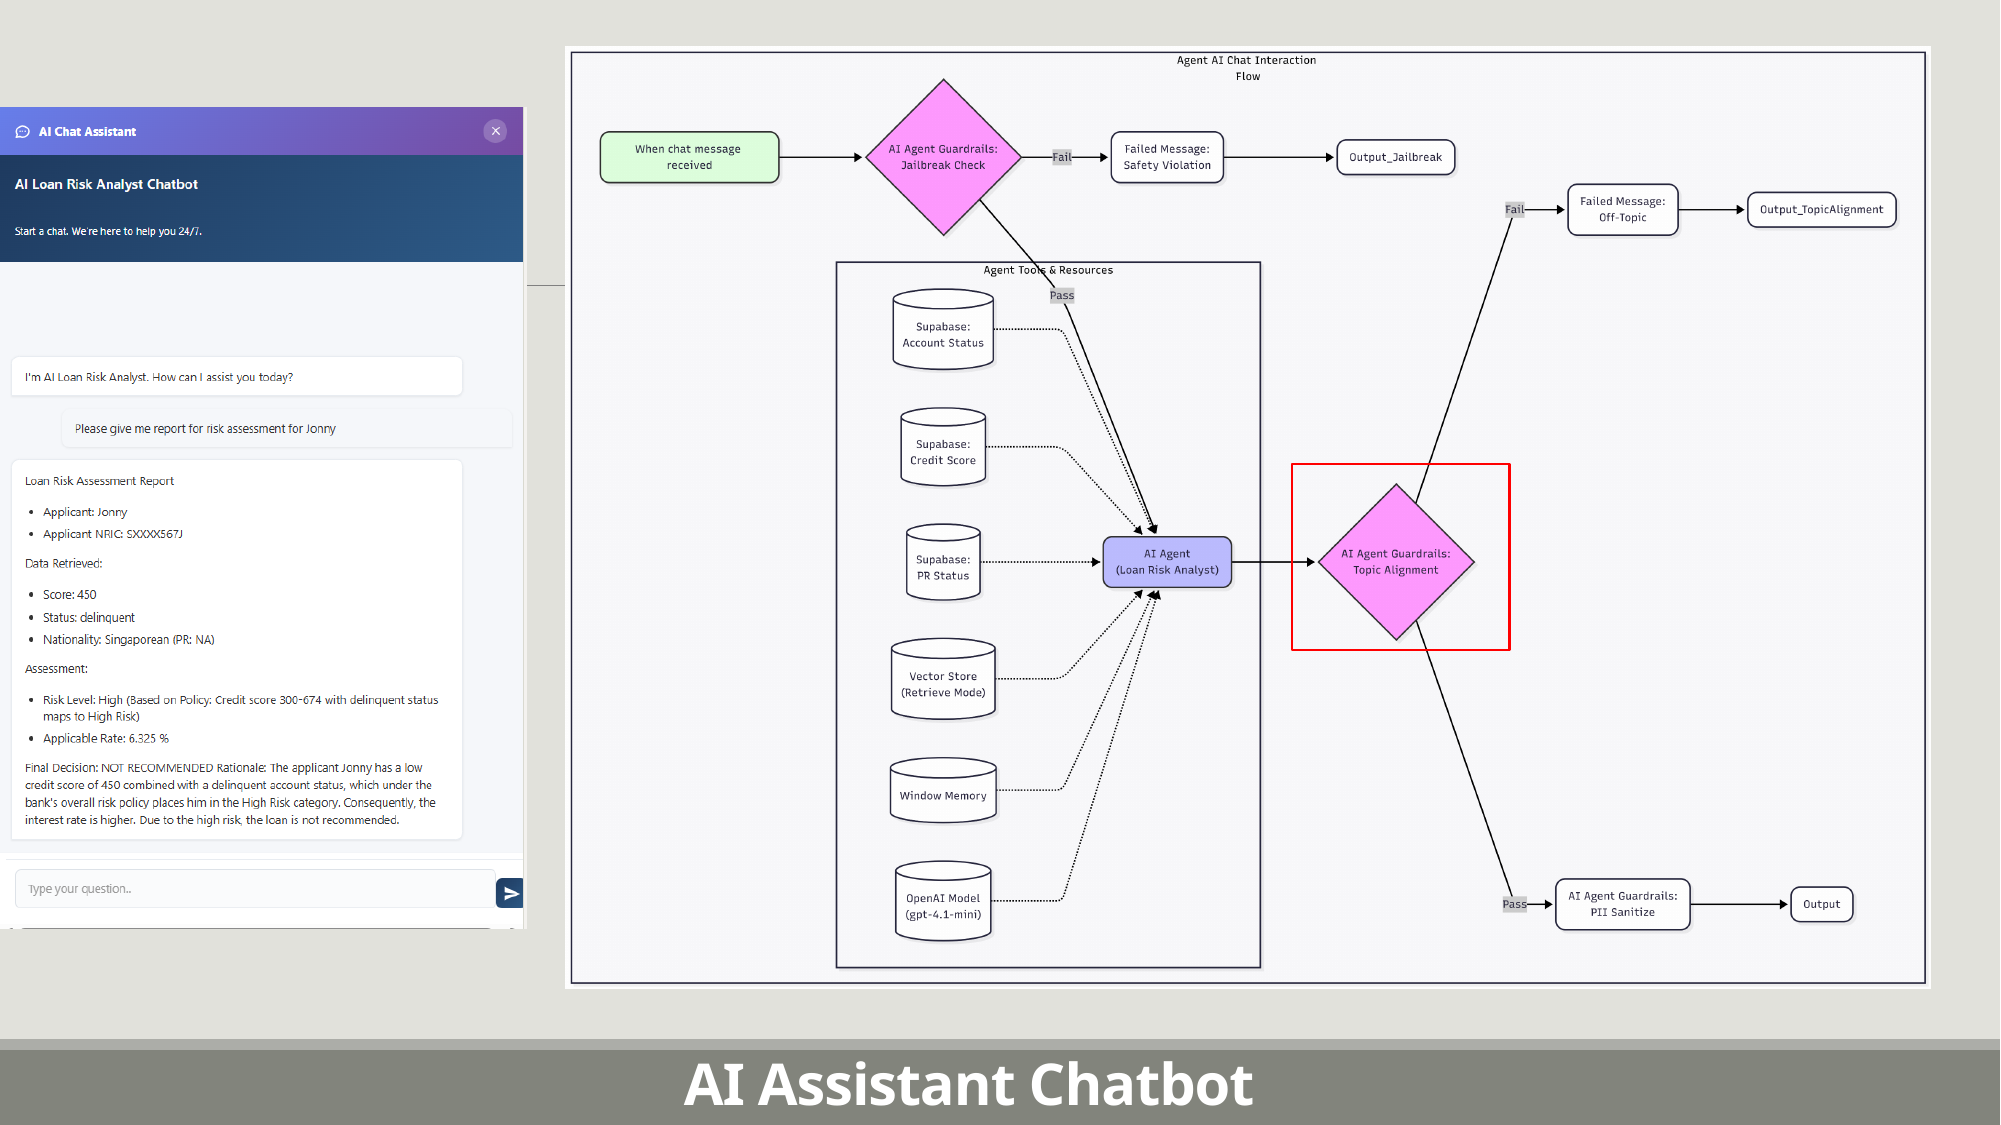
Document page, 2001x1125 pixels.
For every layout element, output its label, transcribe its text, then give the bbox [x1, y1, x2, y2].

picture [0, 106, 527, 930]
title AI Assistant Chatbot [669, 1048, 1271, 1125]
picture [564, 46, 1932, 990]
